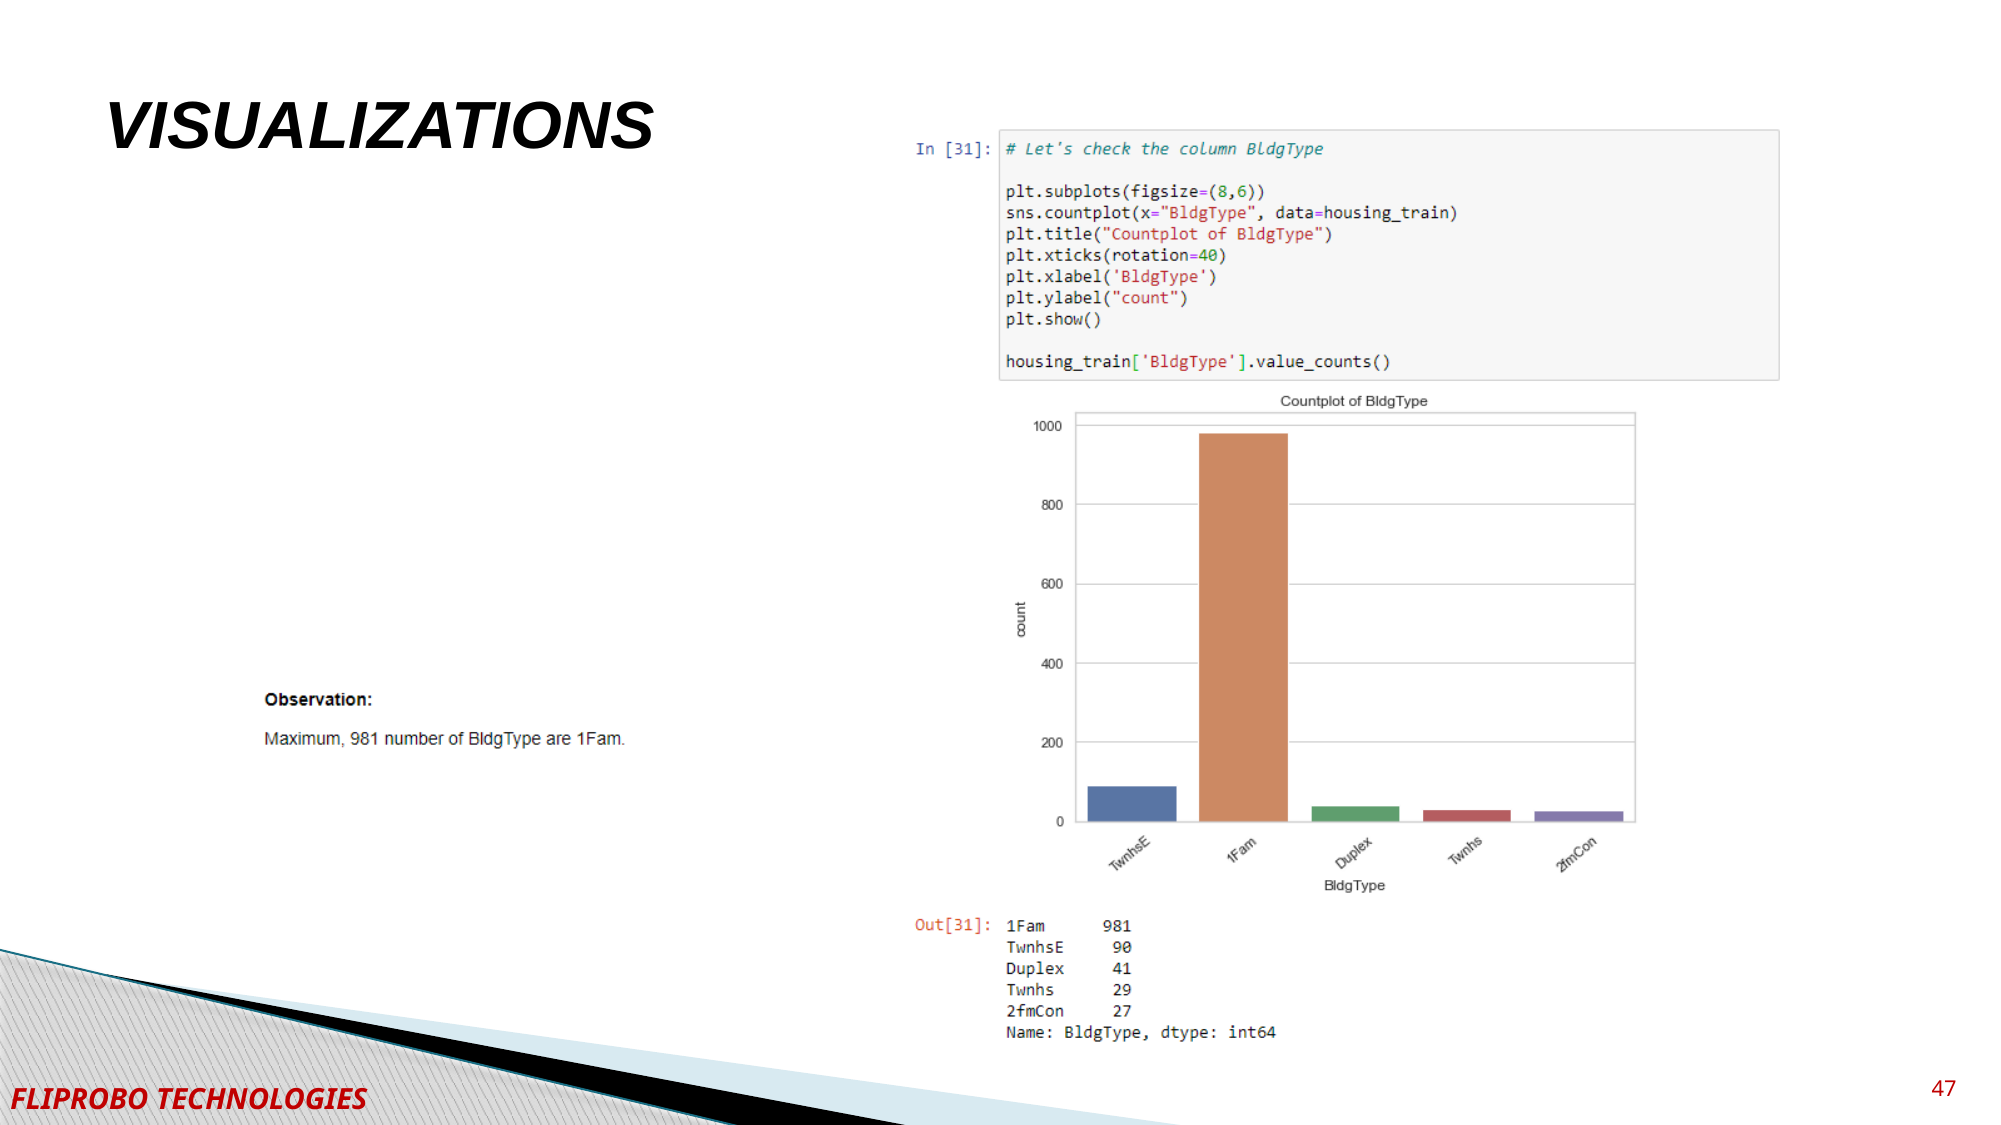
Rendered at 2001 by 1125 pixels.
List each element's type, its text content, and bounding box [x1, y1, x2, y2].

picture [880, 122, 1795, 1069]
text_box VISUALIZATIONS [89, 74, 1673, 170]
slide_number 47 [1891, 1051, 1972, 1112]
footer FLIPROBO TECHNOLOGIES [0, 1067, 510, 1125]
picture [247, 678, 641, 766]
